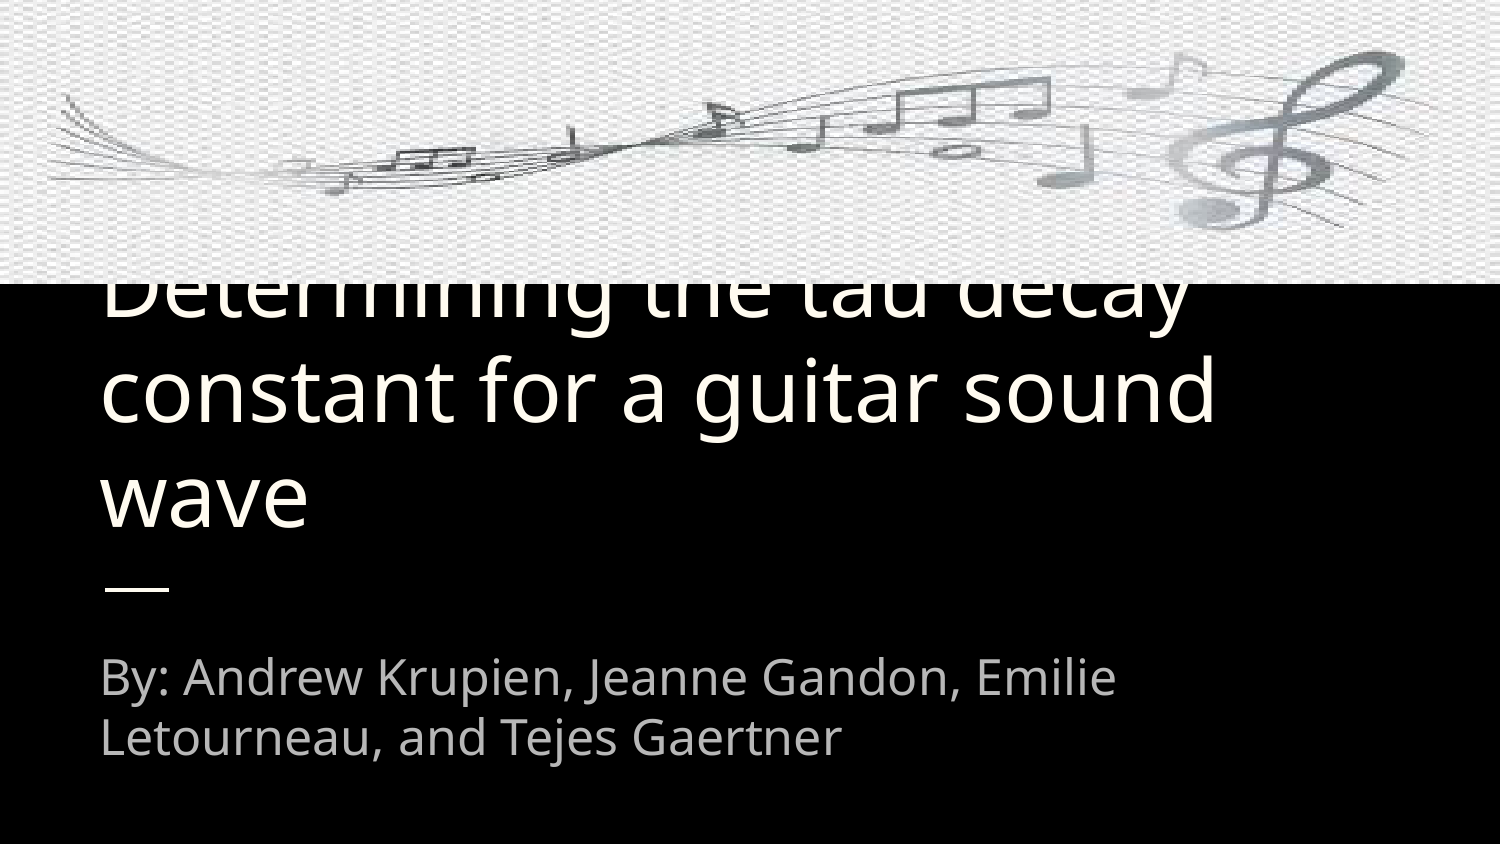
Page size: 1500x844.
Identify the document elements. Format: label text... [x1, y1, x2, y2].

picture [0, 0, 1500, 285]
subtitle By: Andrew Krupien, Jeanne Gandon, Emilie Letourneau, and Tejes Gaertner [84, 630, 1416, 760]
title Determining the tau decay constant for a guitar sound wave [84, 310, 1416, 561]
